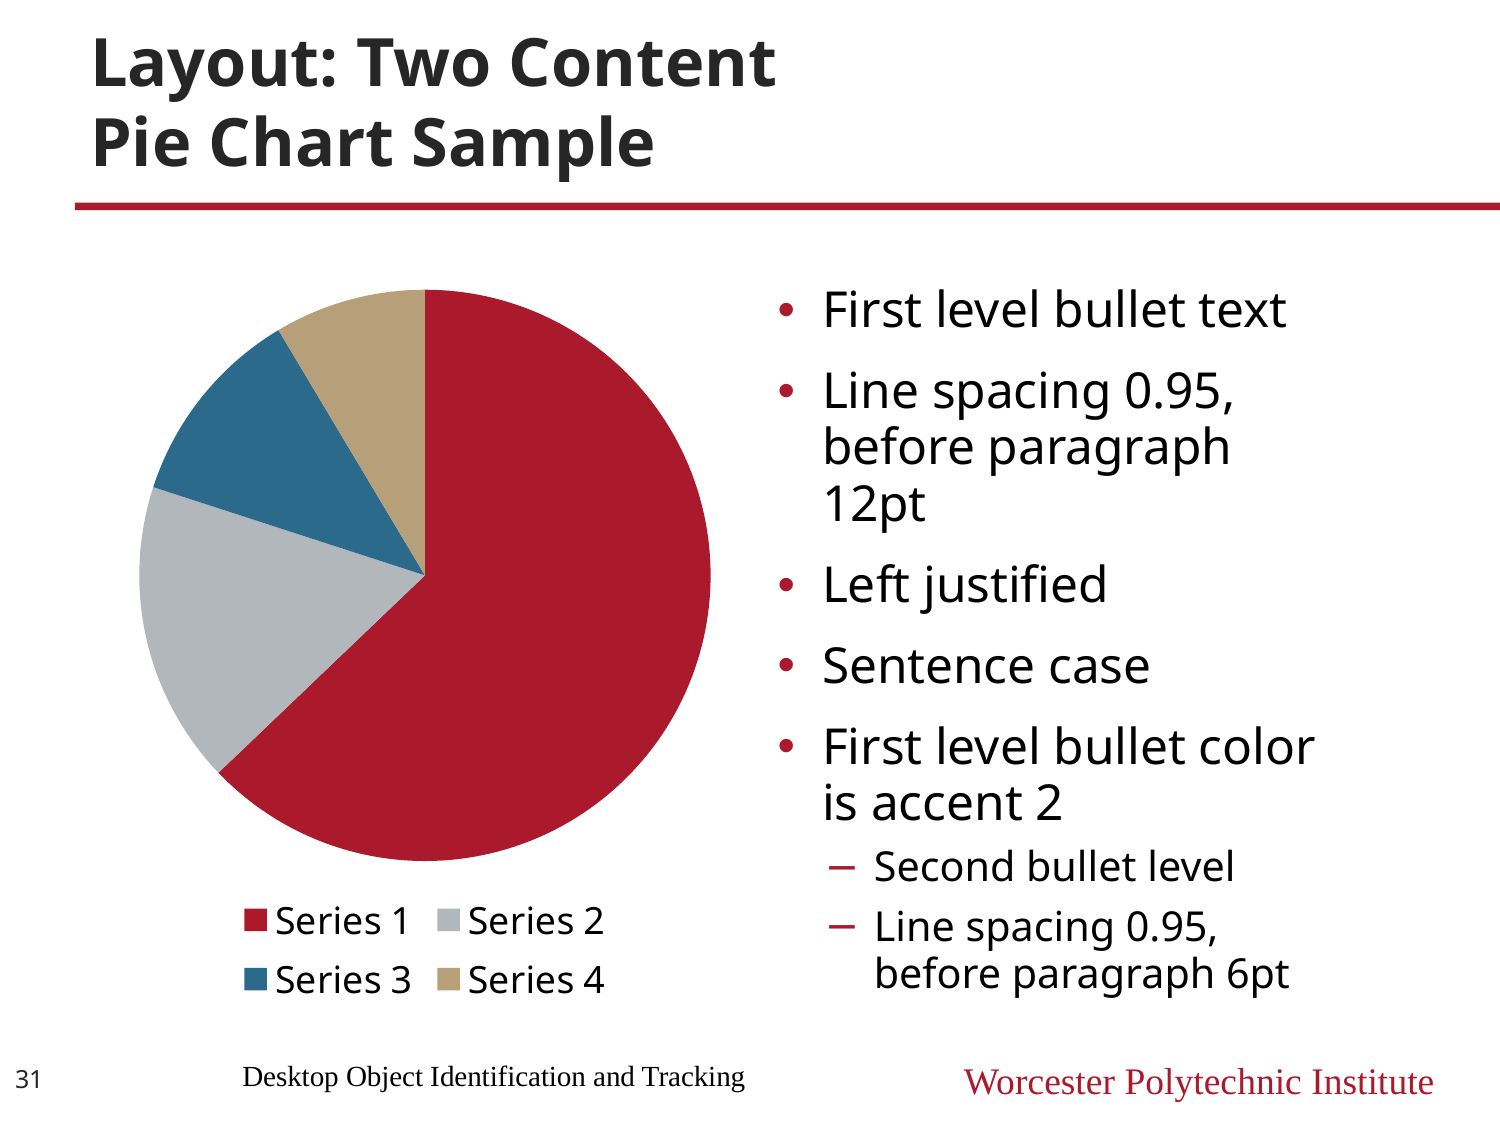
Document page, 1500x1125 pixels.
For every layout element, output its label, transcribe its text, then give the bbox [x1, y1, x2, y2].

title Layout: Two Content Pie Chart Sample [75, 56, 1425, 188]
slide_number 31 [0, 1047, 75, 1113]
chart [124, 274, 726, 1014]
footer Desktop Object Identification and Tracking [75, 1050, 913, 1100]
list First level bullet text Line spacing 0.95, before paragraph 12pt Left justified Sentence case First level bullet color is accent 2 Second bullet level Line spacing 0.95, before paragraph 6pt [762, 275, 1363, 1013]
